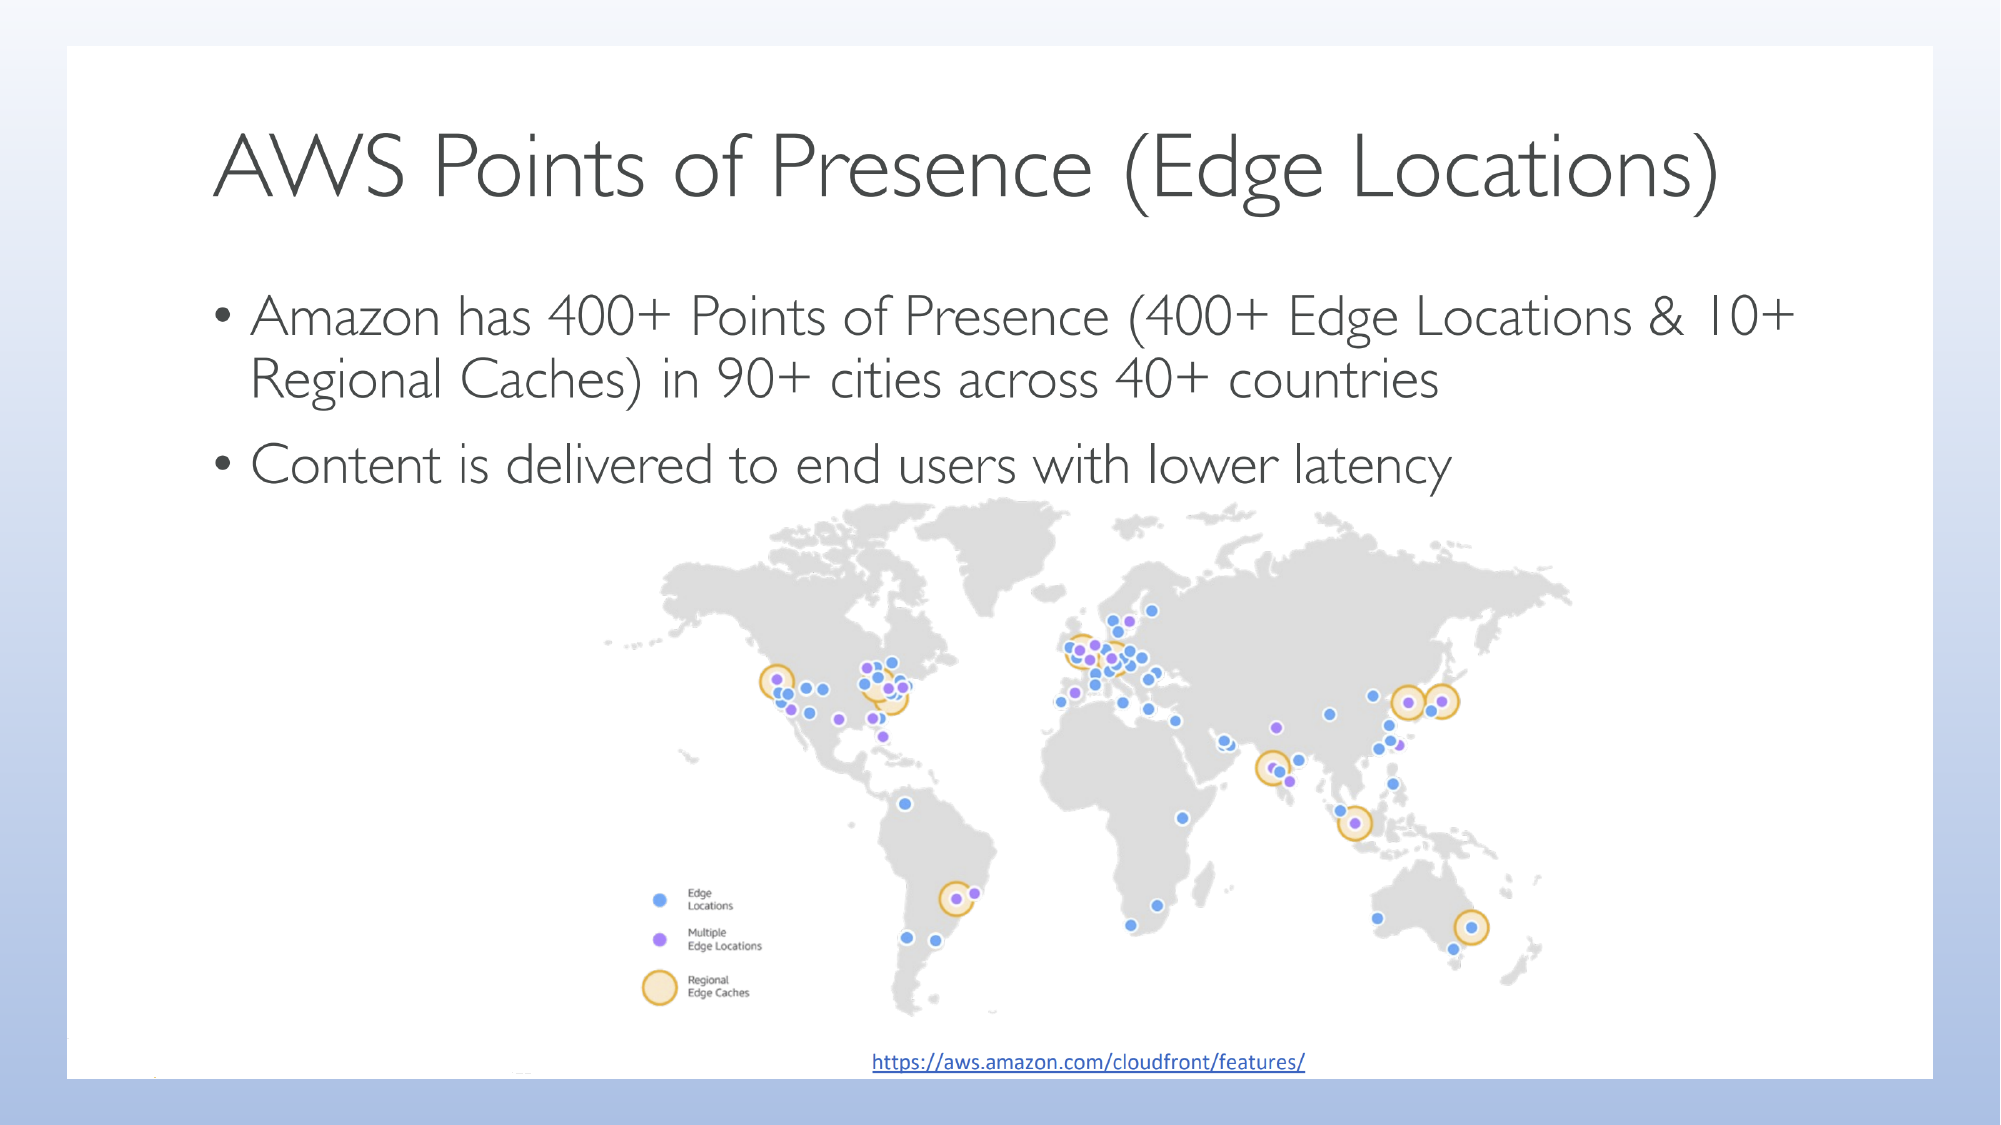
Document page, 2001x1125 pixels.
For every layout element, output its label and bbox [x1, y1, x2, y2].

picture [66, 46, 1933, 1079]
